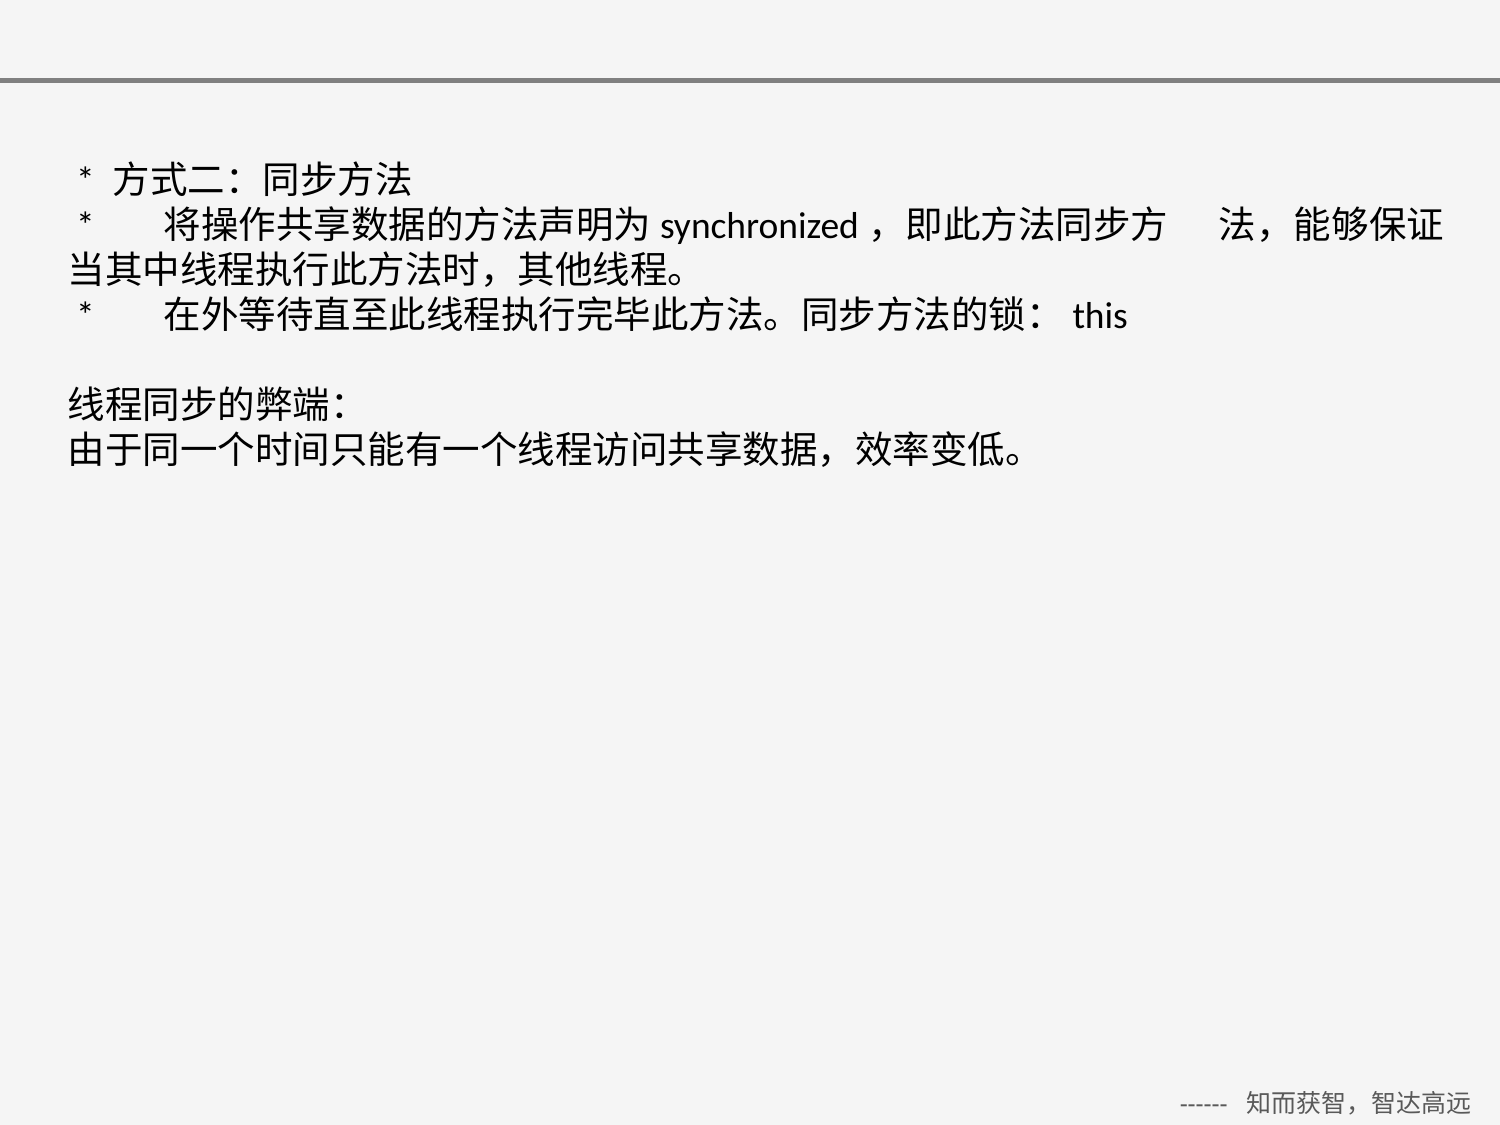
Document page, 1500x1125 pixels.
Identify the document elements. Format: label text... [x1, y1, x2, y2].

text_box * 方式二：同步方法 * 将操作共享数据的方法声明为synchronized，即此方法同步方 法，能够保证当其中线程执行此方法时，其他线程。 * 在外等待直至此线程执行完毕此方法。同步方法的锁：this 线程同步的弊端： 由于同一个时间只能有一个线程访问共享数据，效率变低。 [53, 148, 1471, 524]
